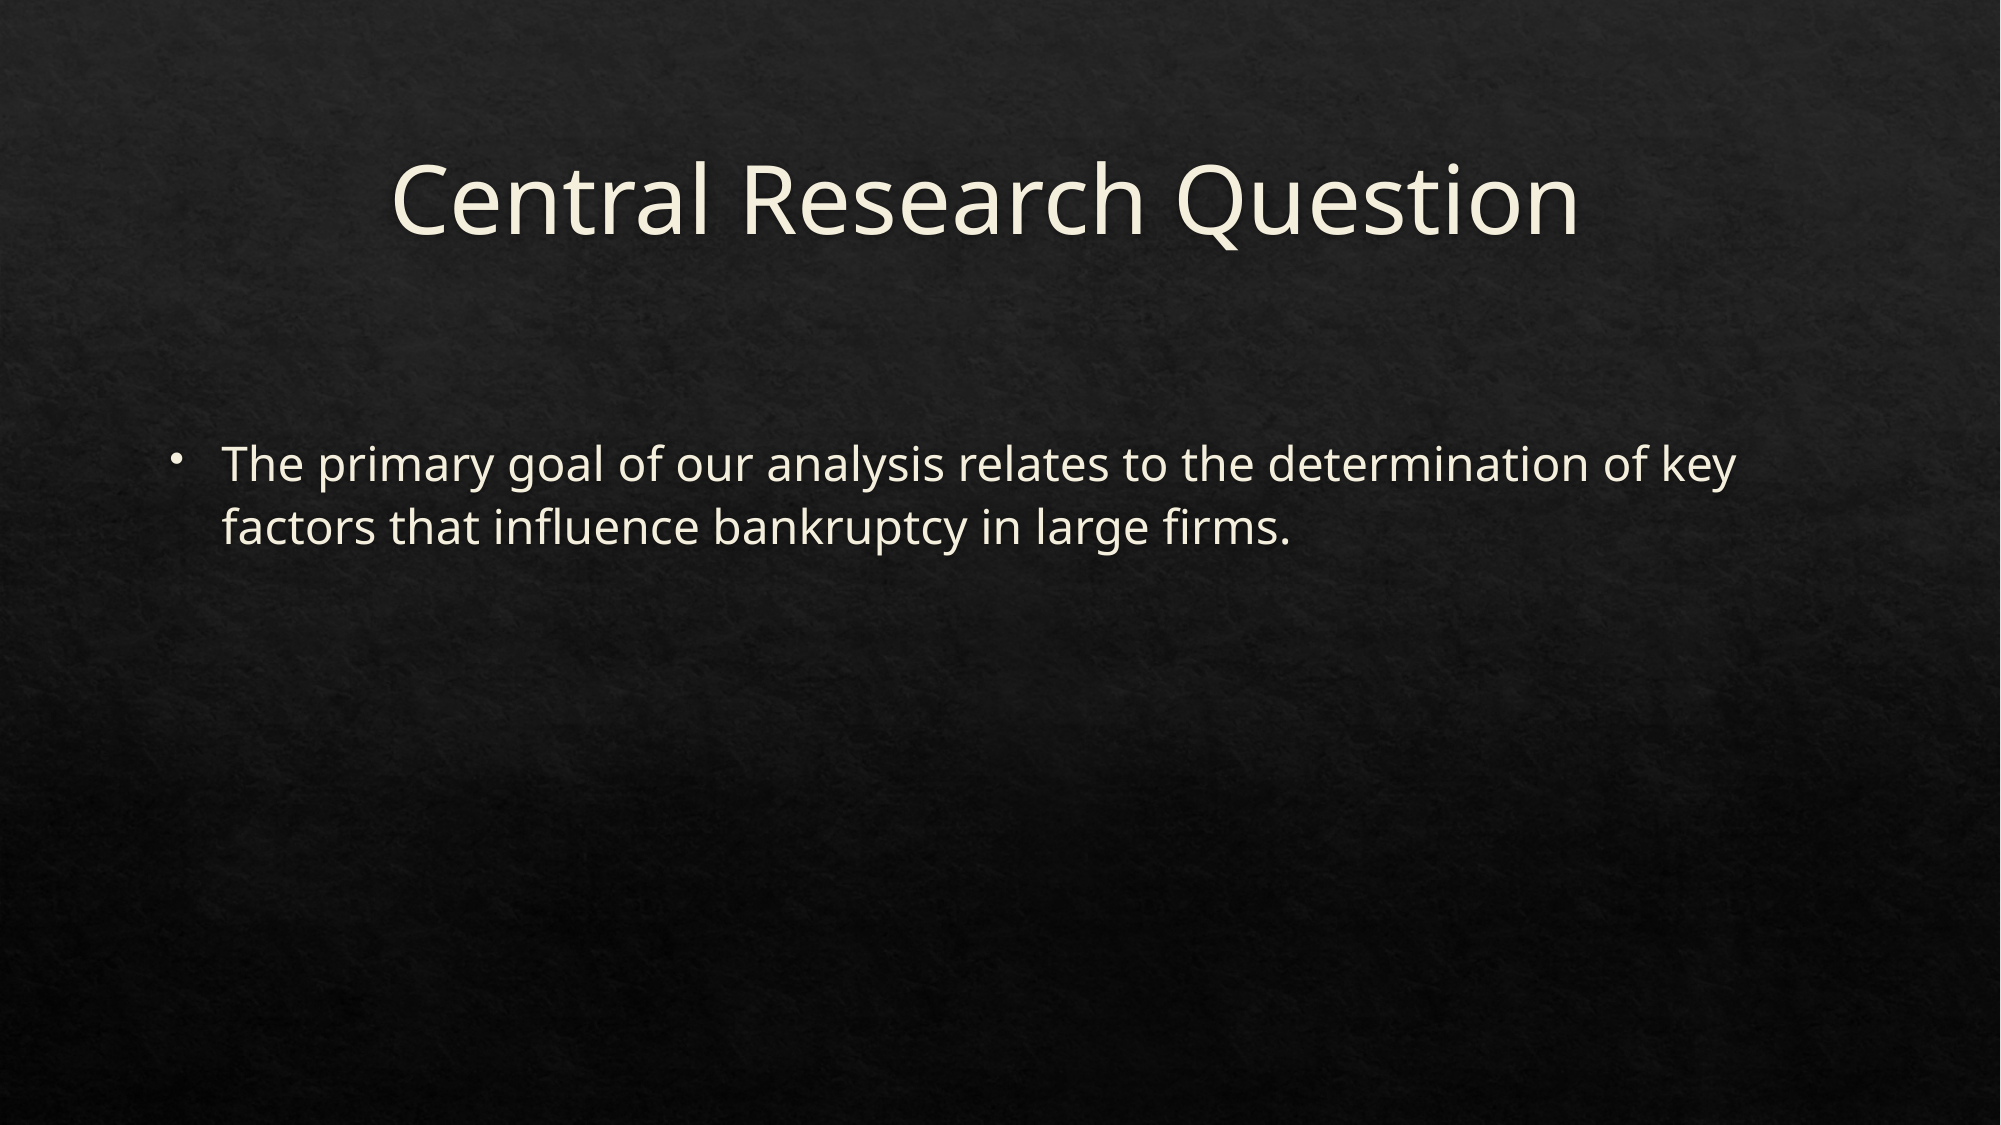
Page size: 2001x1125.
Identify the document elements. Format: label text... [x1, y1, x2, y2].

list The primary goal of our analysis relates to the determination of key factors that influence bankruptcy in large firms. [149, 340, 1849, 950]
title Central Research Question [149, 99, 1849, 307]
